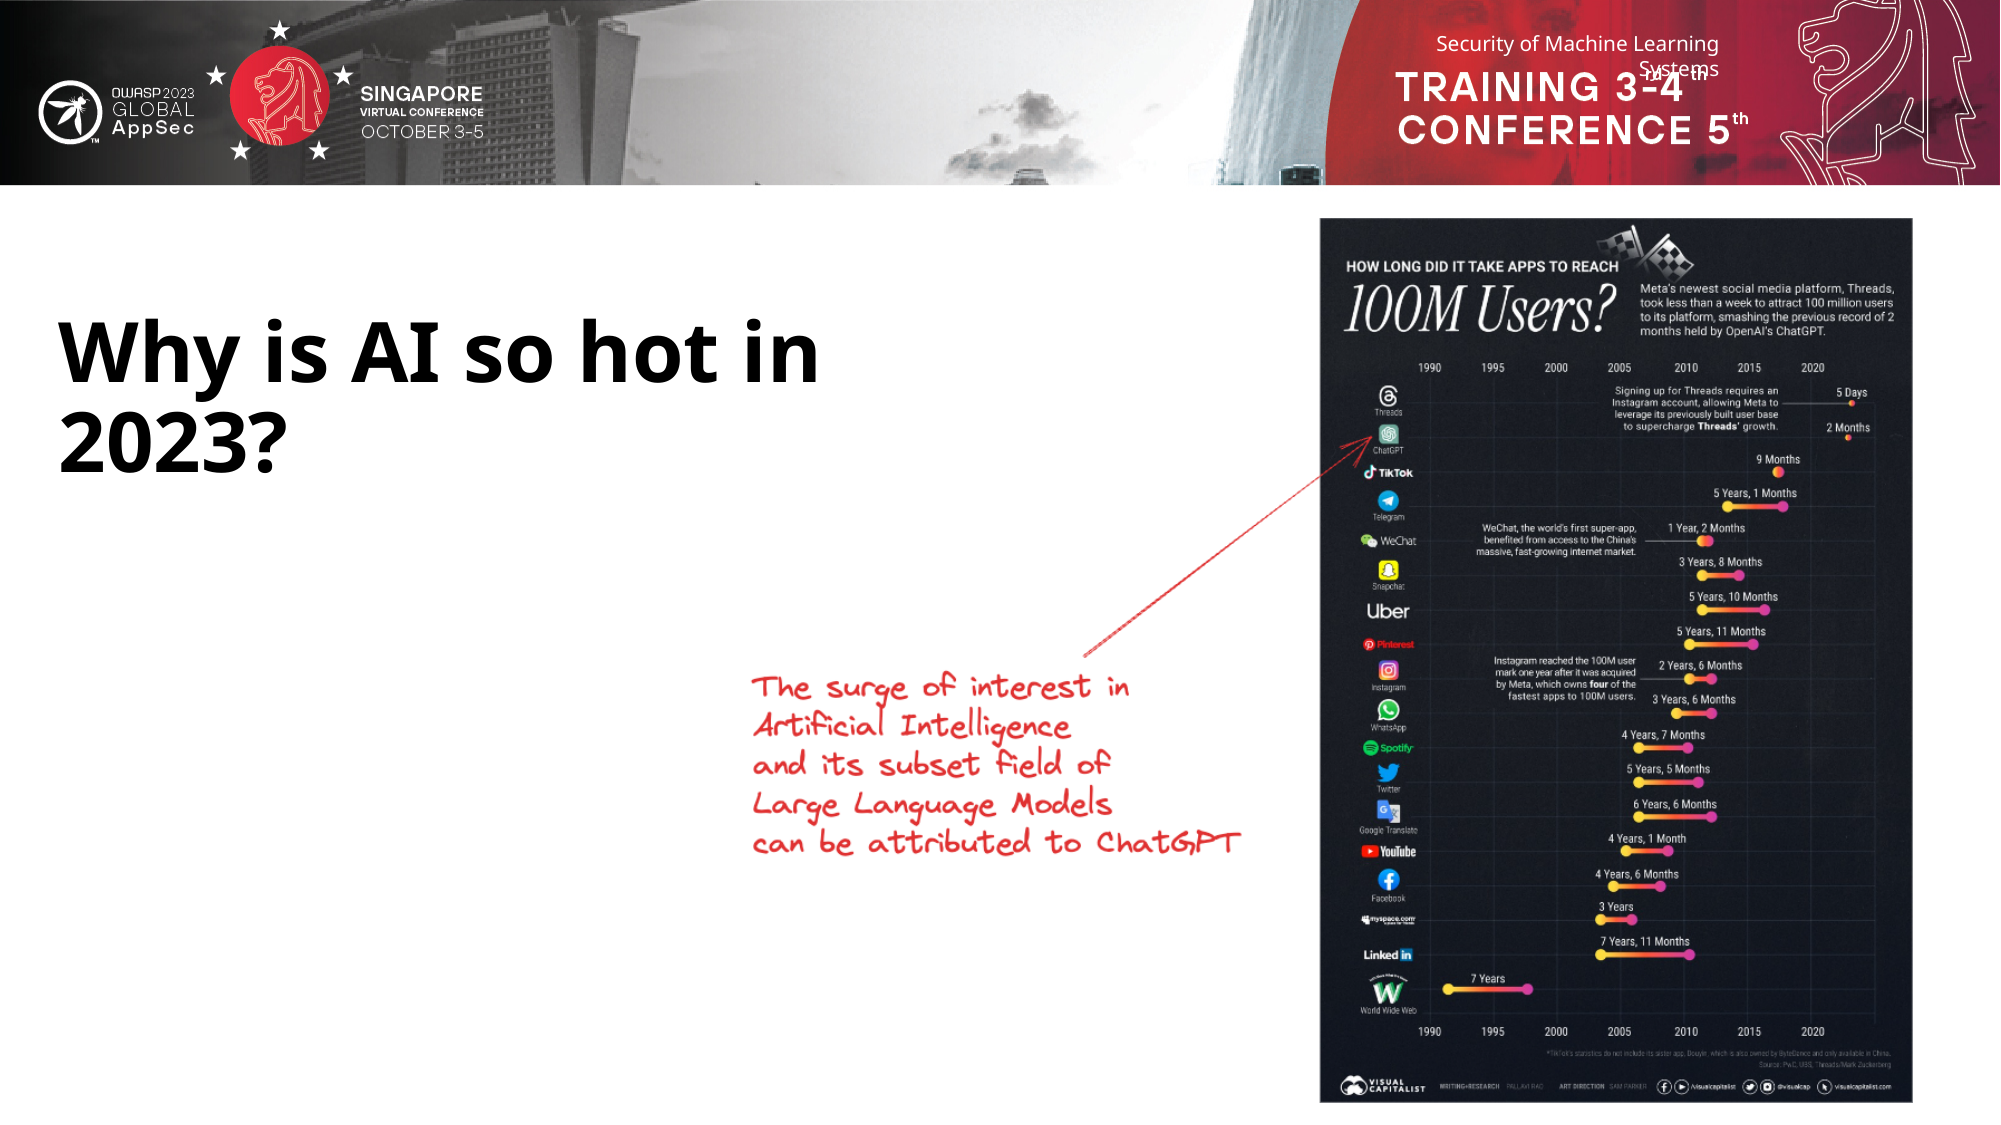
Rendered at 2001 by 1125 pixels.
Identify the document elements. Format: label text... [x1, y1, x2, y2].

picture [0, 0, 2000, 1125]
text_box Why is AI so hot in 2023? [43, 303, 742, 427]
text_box Security of Machine Learning Systems [1346, 23, 1735, 88]
